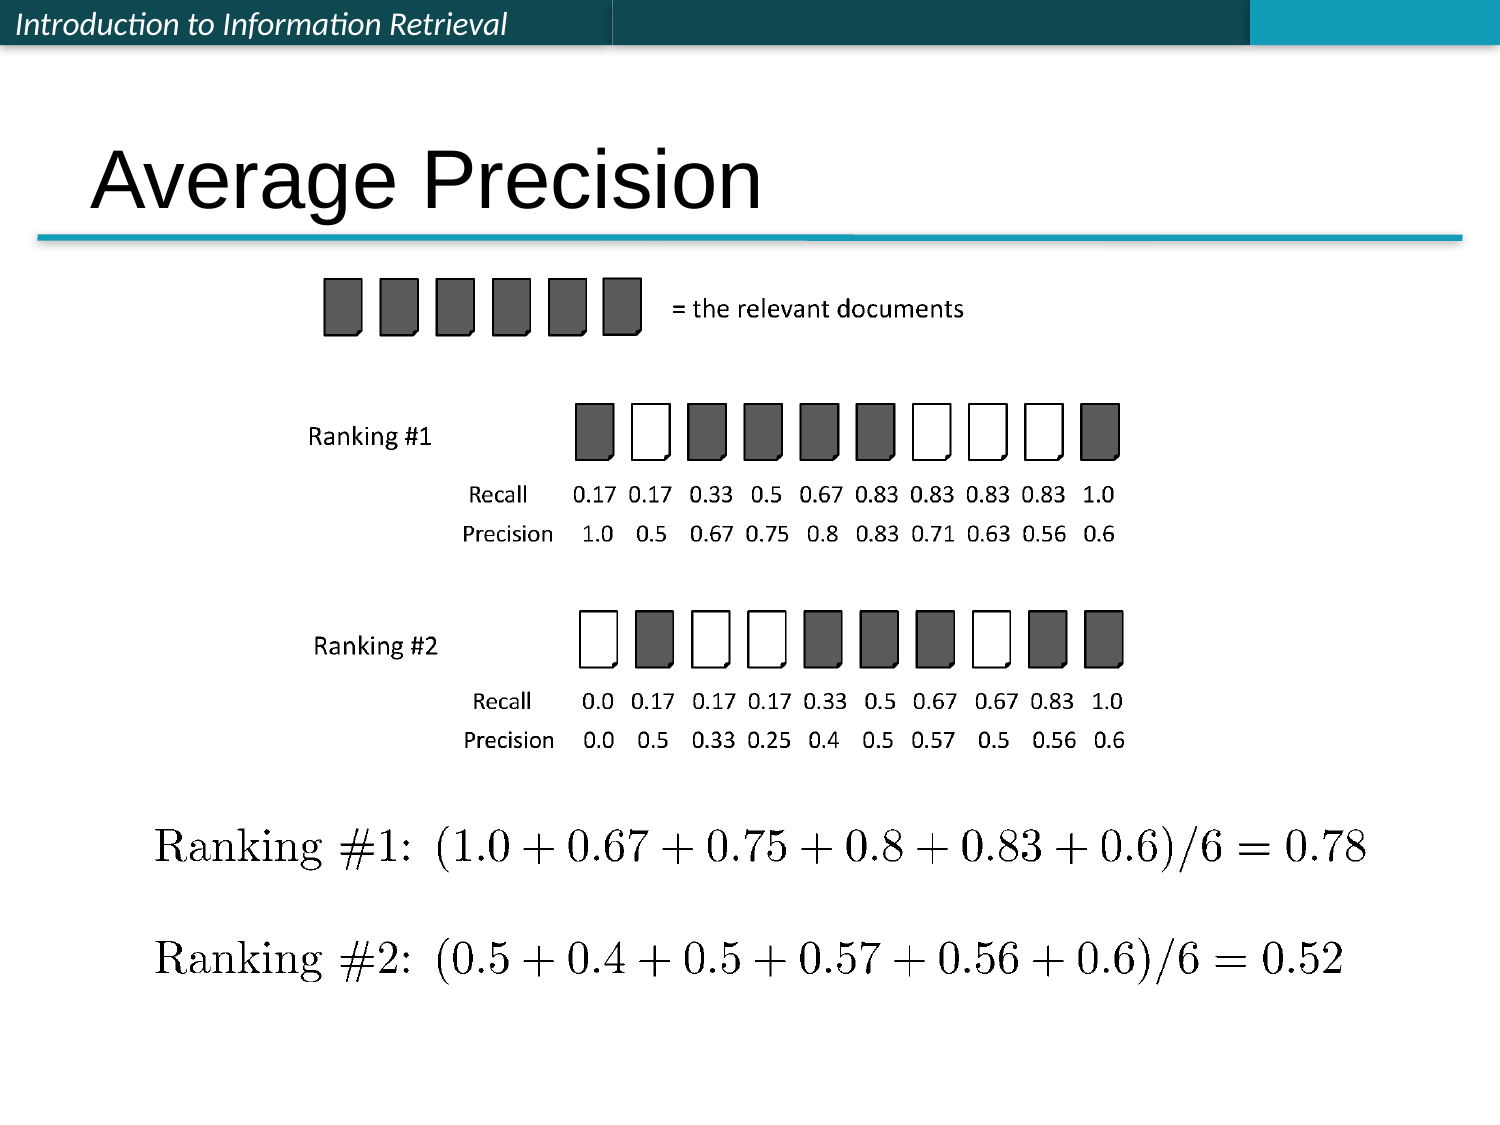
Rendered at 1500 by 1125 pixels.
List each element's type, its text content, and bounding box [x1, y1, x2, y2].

picture [299, 262, 1140, 779]
picture [149, 824, 1368, 988]
title Average Precision [75, 45, 1425, 233]
